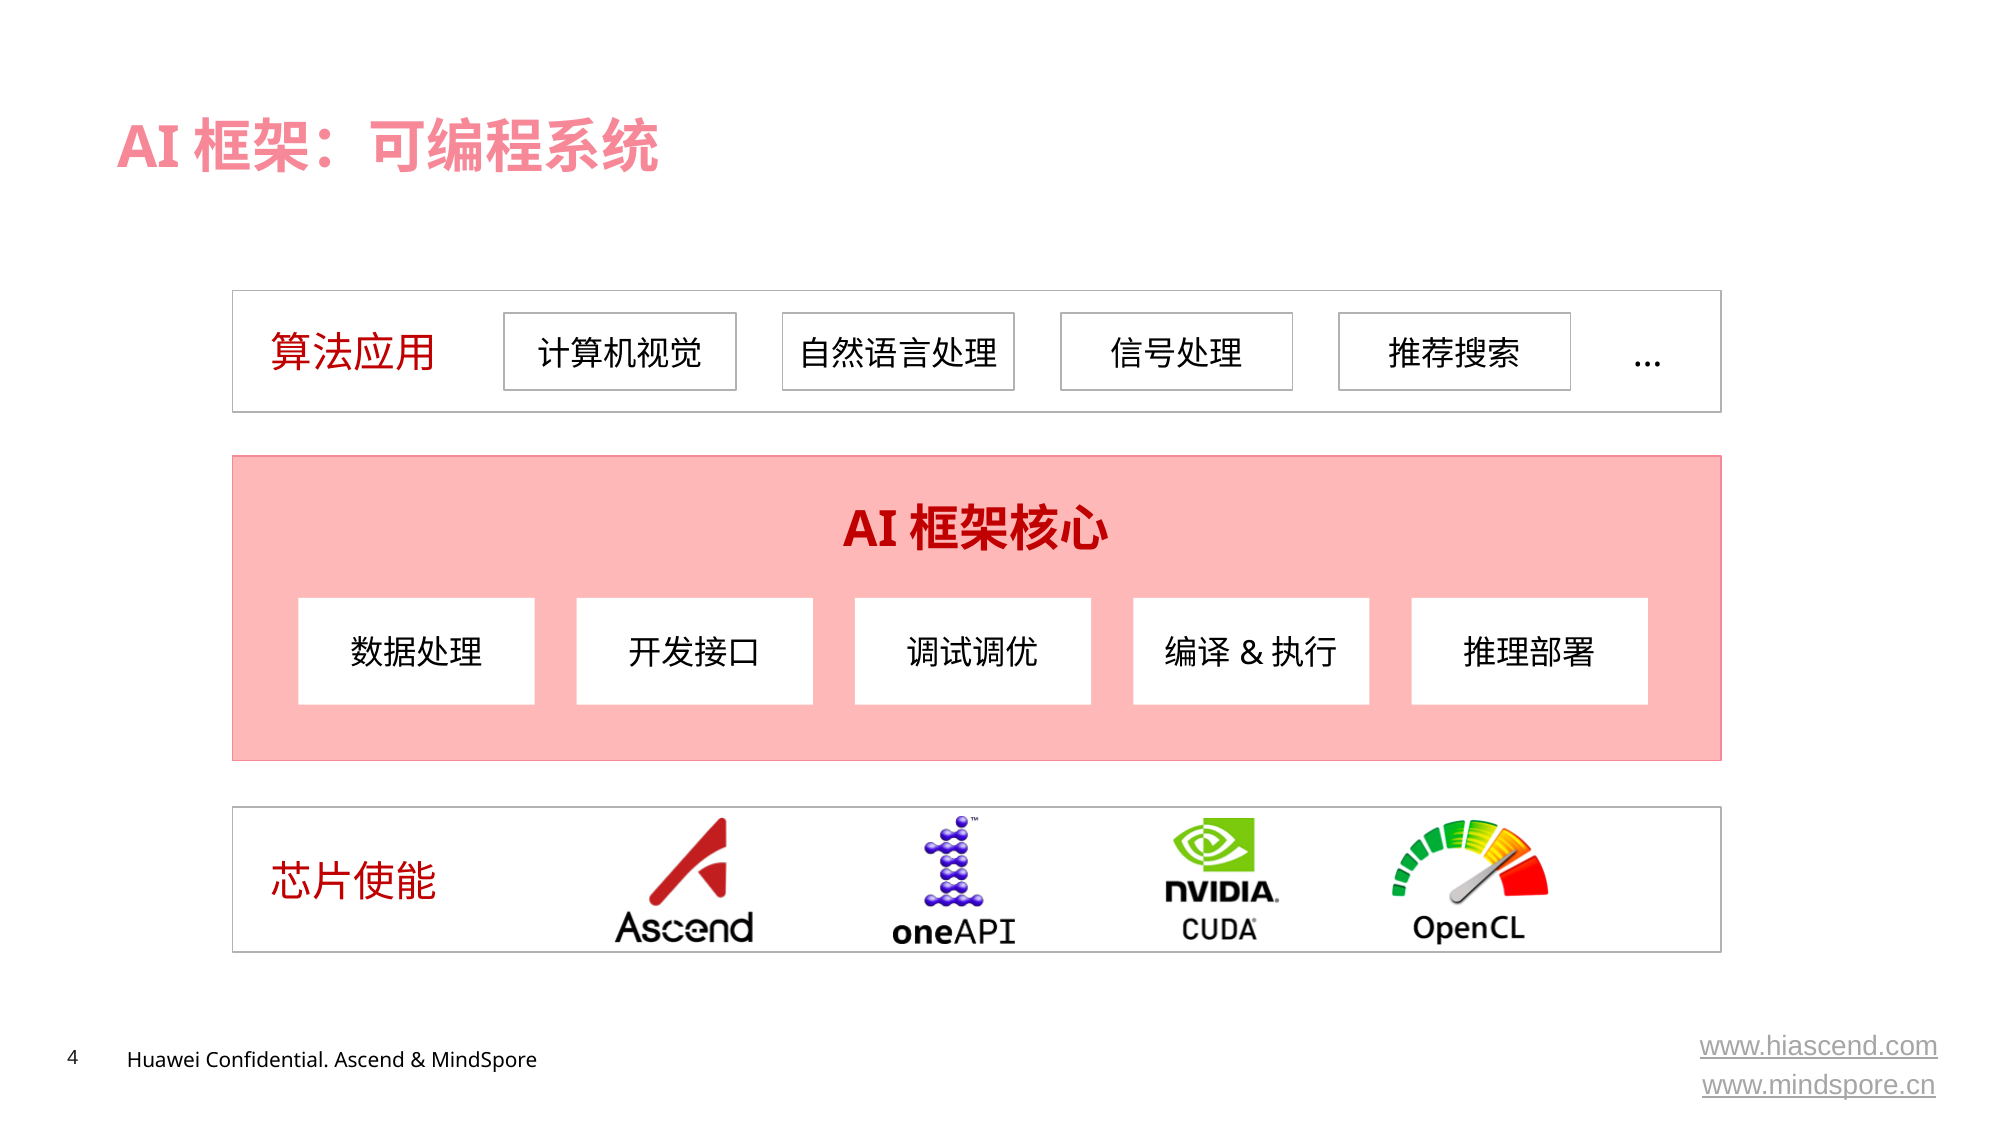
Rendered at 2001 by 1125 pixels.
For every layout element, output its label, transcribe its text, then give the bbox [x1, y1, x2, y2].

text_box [232, 290, 1722, 413]
text_box 调试调优 [854, 597, 1092, 705]
title AI框架：可编程系统 [102, 101, 1901, 199]
text_box 开发接口 [576, 597, 813, 705]
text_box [232, 806, 1722, 953]
text_box 编译&执行 [1133, 597, 1370, 705]
text_box 推理部署 [1411, 597, 1648, 705]
text_box 数据处理 [298, 597, 535, 705]
text_box AI框架核心 [828, 489, 1125, 564]
text_box [232, 456, 1721, 761]
